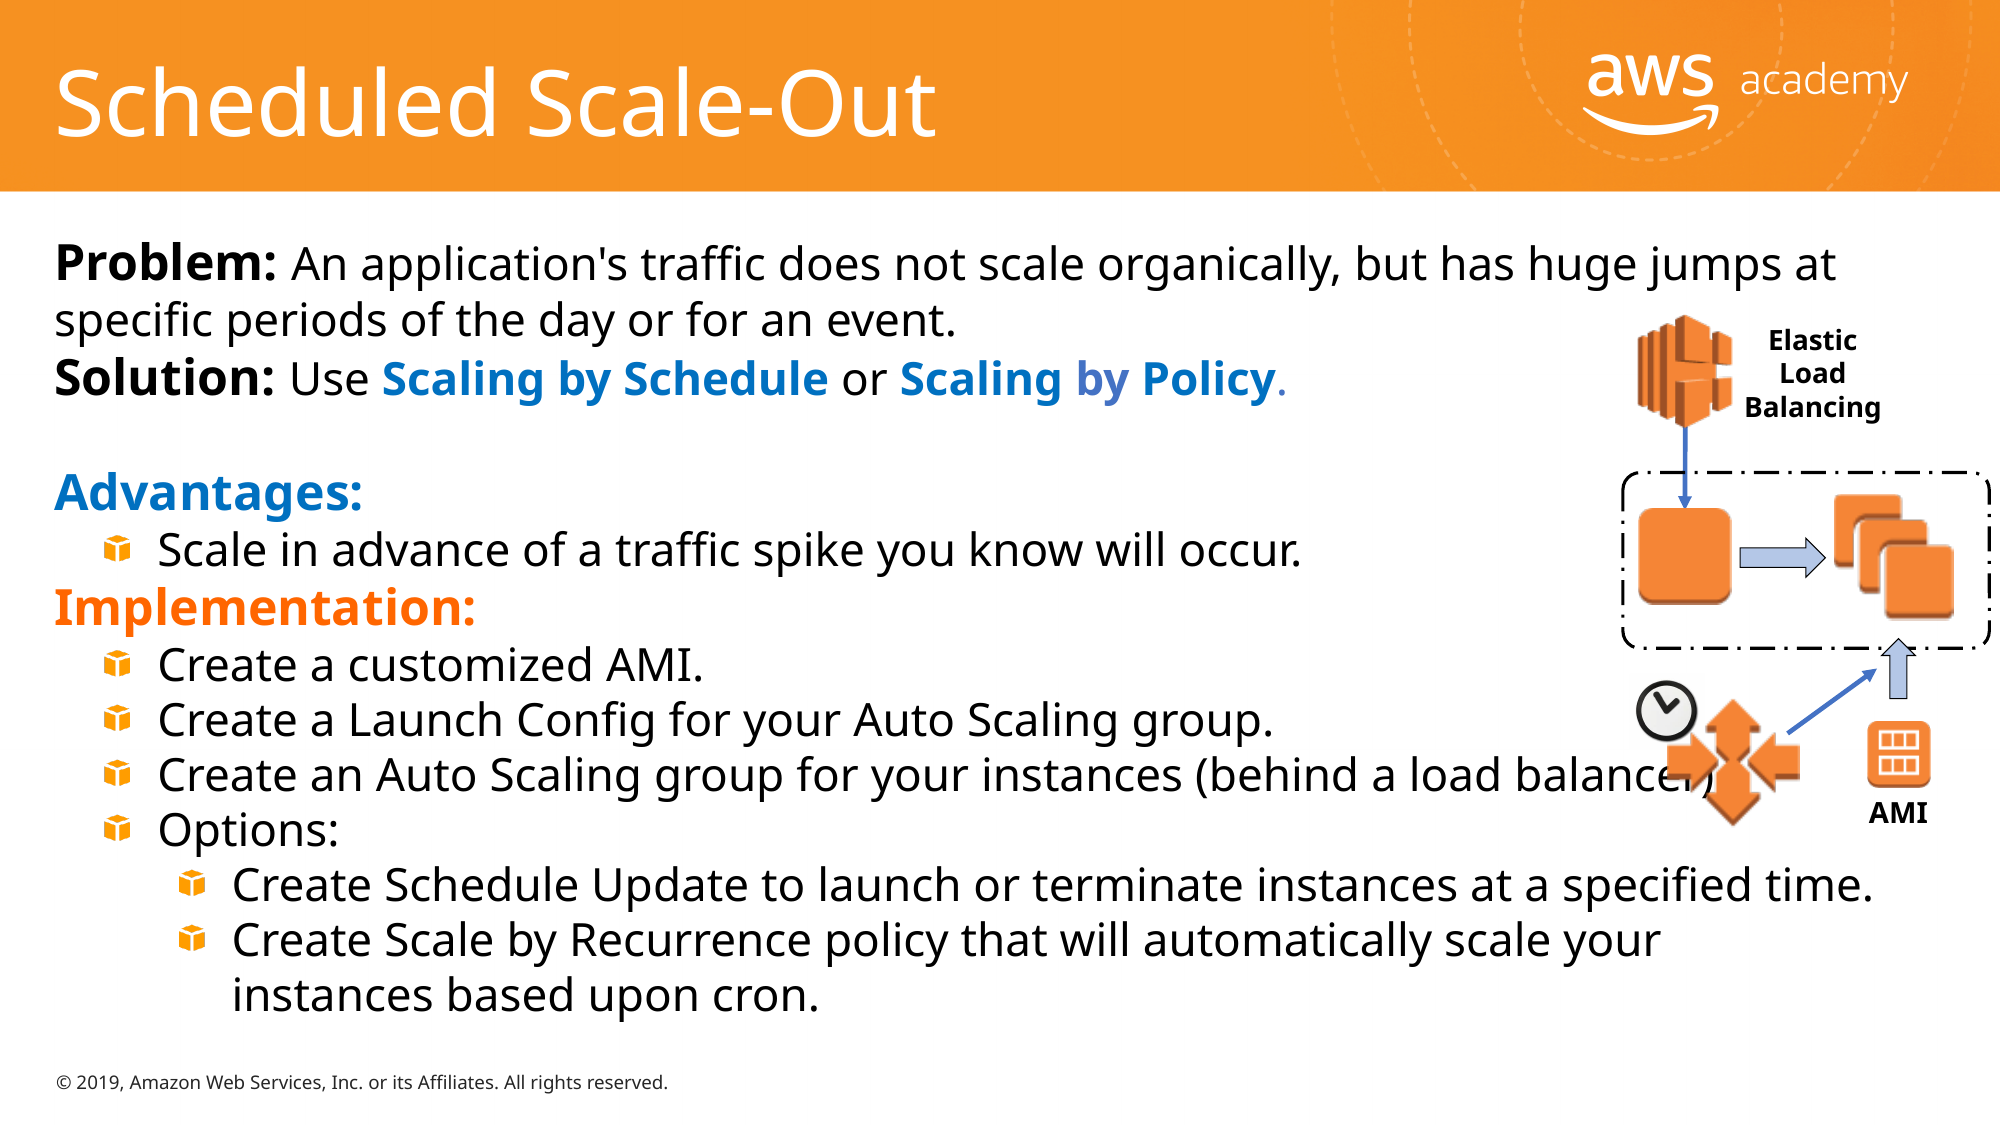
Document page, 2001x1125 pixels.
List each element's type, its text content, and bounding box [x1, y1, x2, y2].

text_box AMI [1845, 784, 1952, 839]
picture [0, 0, 2000, 1125]
title Scheduled Scale-Out [39, 43, 1863, 172]
text_box Elastic Load Balancing [1720, 312, 1905, 433]
list Problem: An application's traffic does not scale organically, but has huge jumps at specific periods of the day or for an event. Solution: Use Scaling by Schedule or Scaling by Policy. Advantages: Scale in advance of a traffic spike you know will occur. Implementation: Create a customized AMI. Create a Launch Config for your Auto Scaling group. Create an Auto Scaling group for your instances (behind a load balancer). Options: Create Schedule Update to launch or terminate instances at a specified time. Create Scale by Recurrence policy that will automatically scale your instances based upon cron. [39, 223, 1960, 1071]
text_box [1880, 637, 1917, 700]
text_box [1739, 536, 1827, 579]
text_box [1787, 668, 1877, 734]
text_box [1622, 472, 1990, 649]
